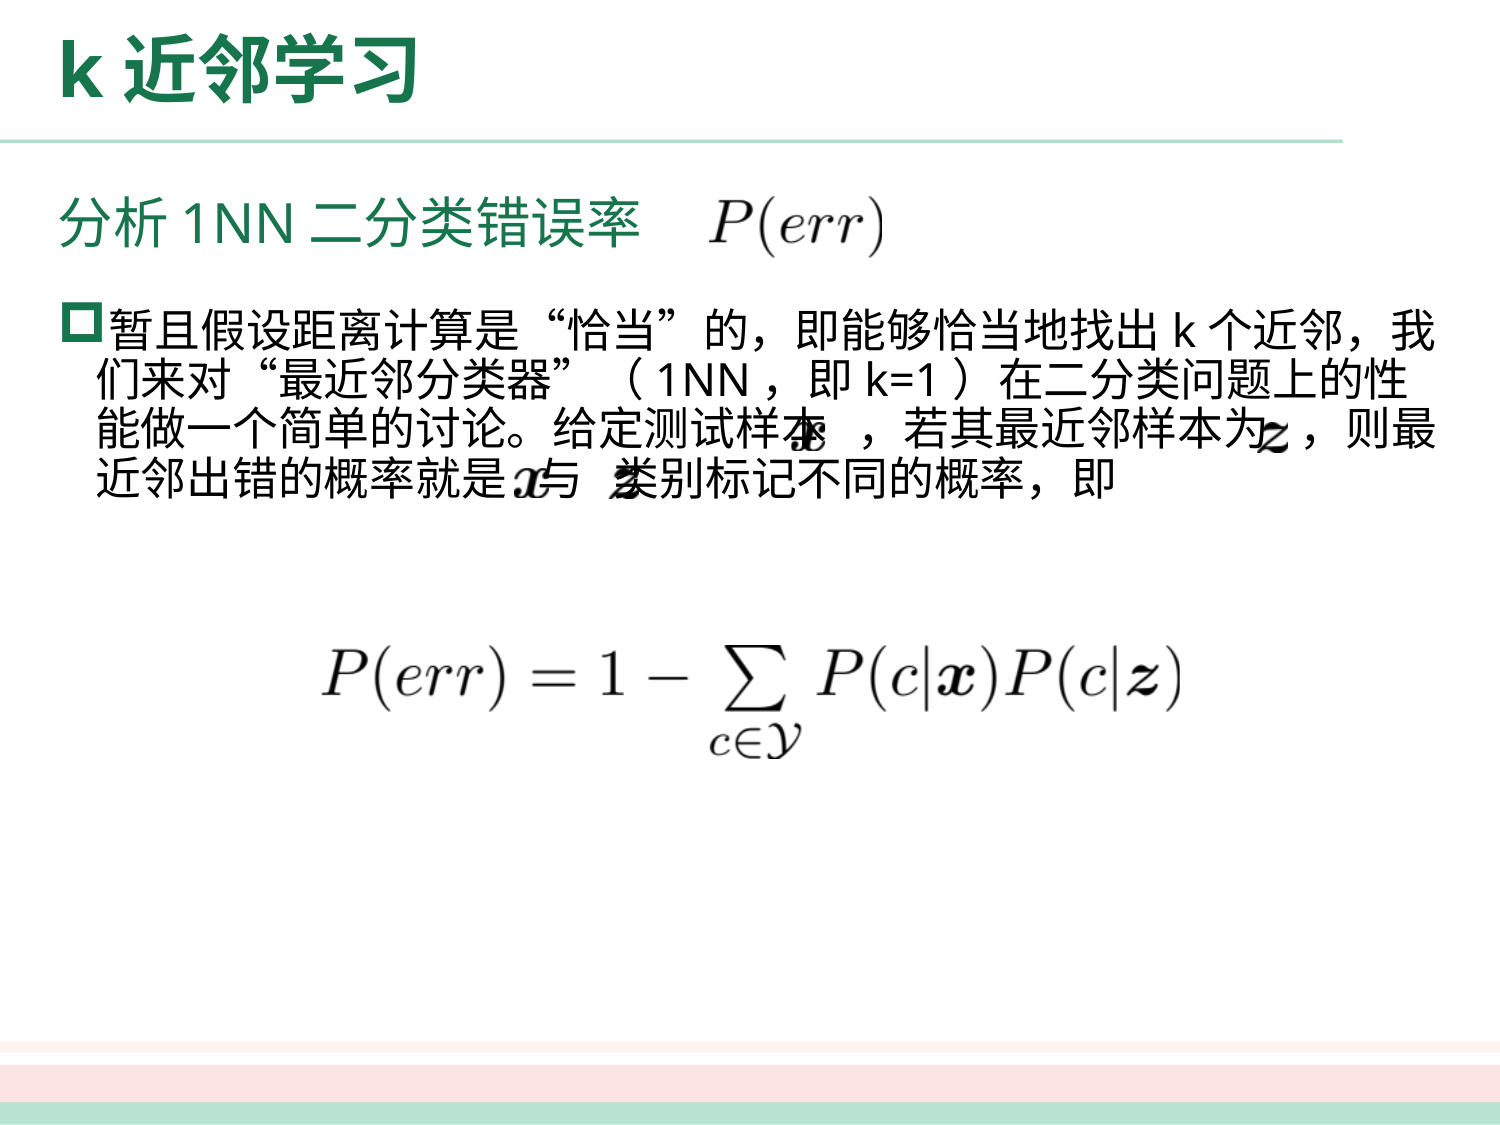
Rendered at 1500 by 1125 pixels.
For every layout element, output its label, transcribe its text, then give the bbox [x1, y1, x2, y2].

picture [0, 0, 1500, 1125]
list 暂且假设距离计算是“恰当”的，即能够恰当地找出k个近邻，我们来对“最近邻分类器”（1NN，即k=1）在二分类问题上的性能做一个简单的讨论。给定测试样本 ，若其最近邻样本为 ，则最近邻出错的概率就是 与 类别标记不同的概率，即 [42, 299, 1459, 1034]
title k近邻学习 [42, 8, 1223, 138]
list 分析1NN二分类错误率 [42, 188, 1459, 264]
